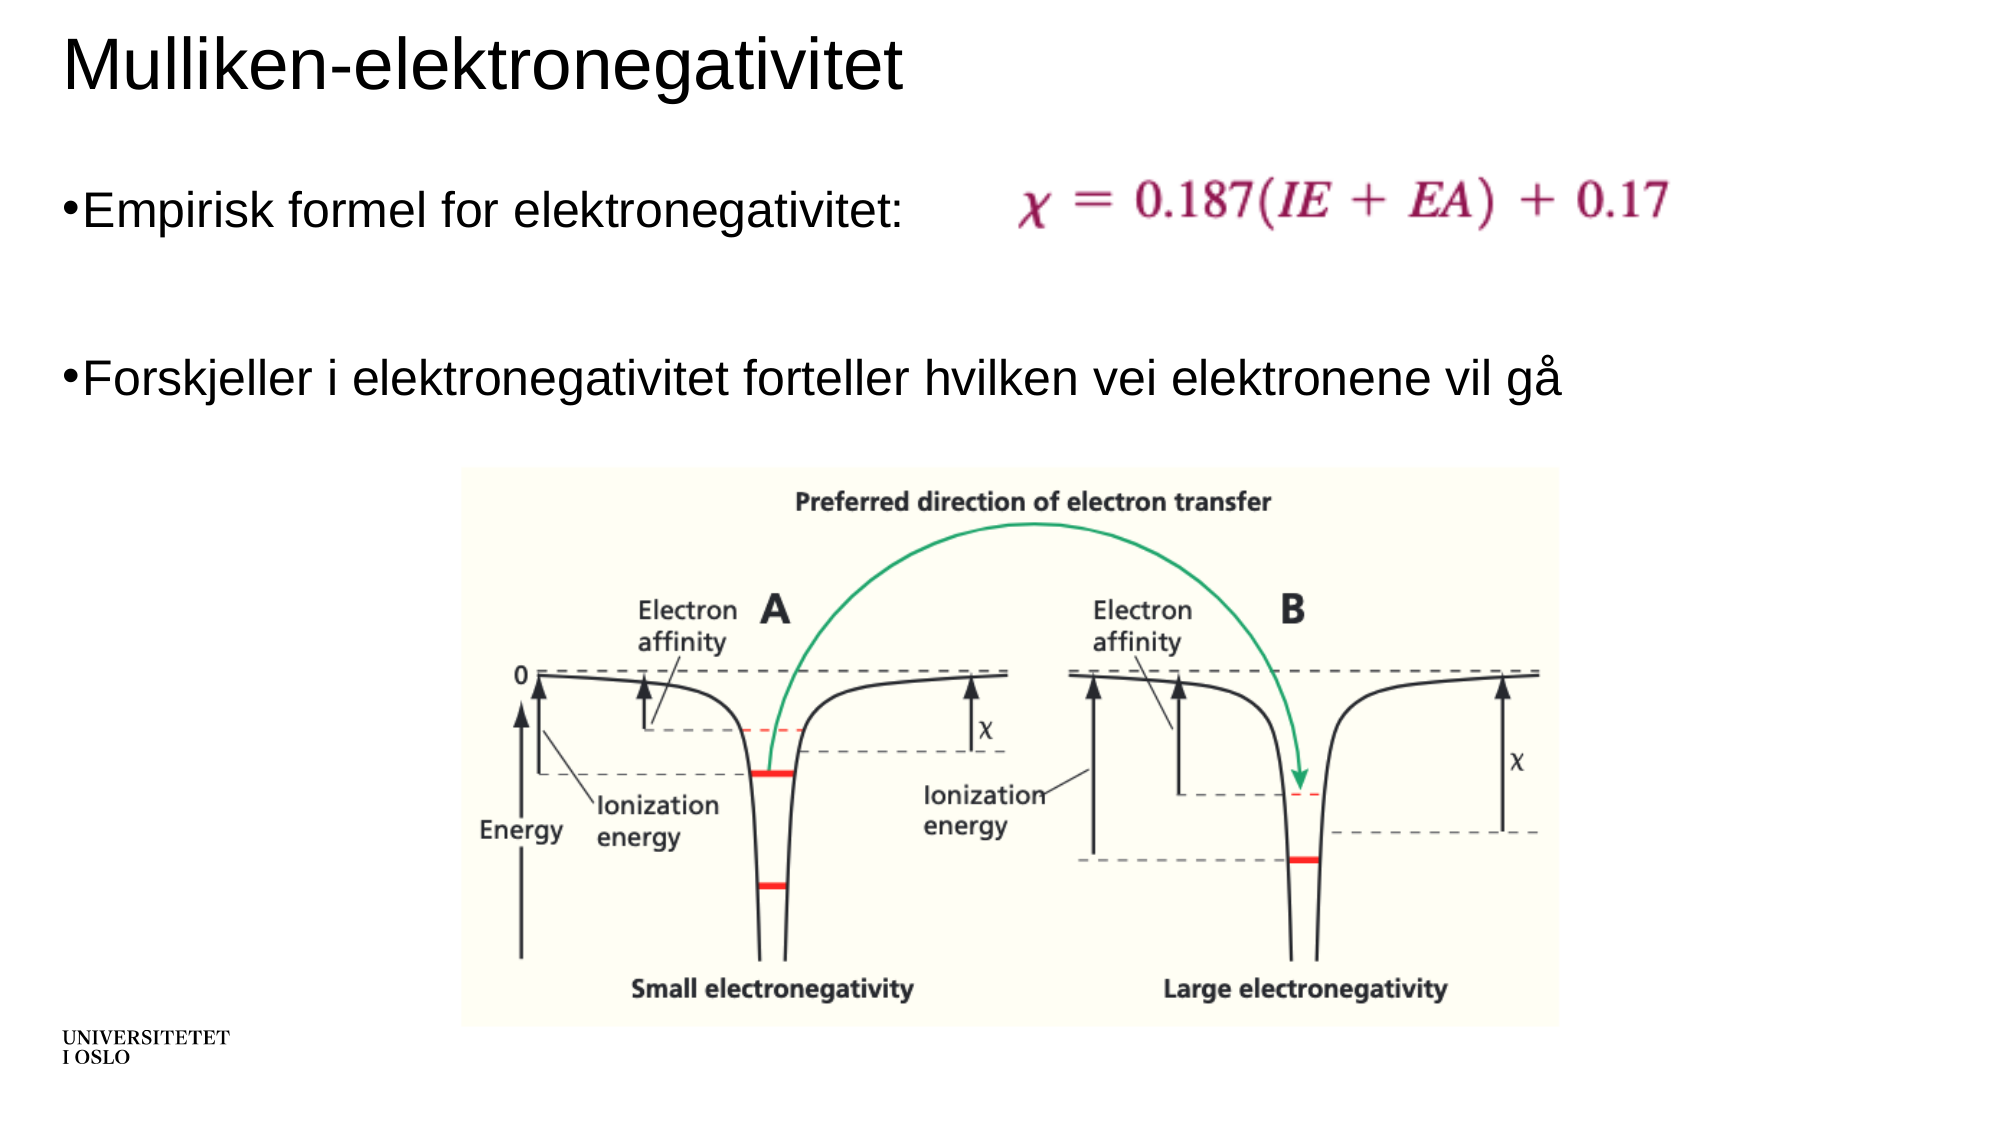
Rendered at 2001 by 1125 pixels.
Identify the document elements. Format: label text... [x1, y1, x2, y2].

list Empirisk formel for elektronegativitet: Forskjeller i elektronegativitet forteller hvilken vei elektronene vil gå [62, 177, 1938, 994]
picture [401, 446, 1679, 1099]
picture [62, 1030, 230, 1064]
title Mulliken-elektronegativitet [62, 26, 1938, 151]
picture [958, 150, 1727, 250]
